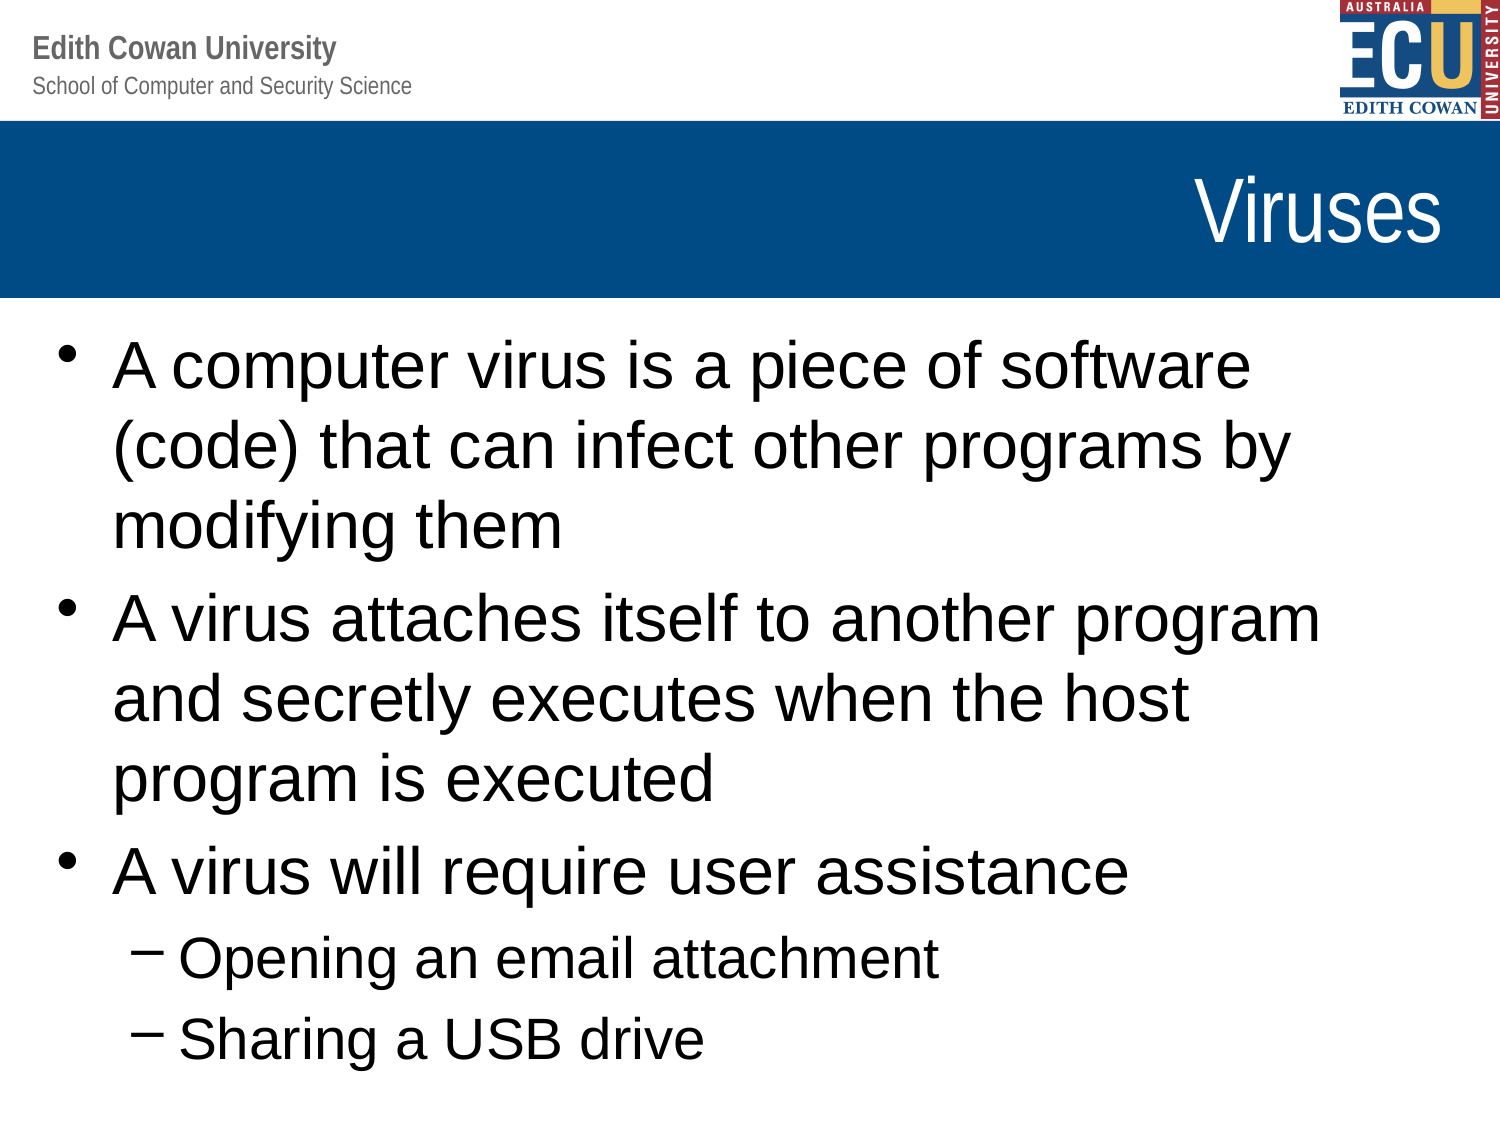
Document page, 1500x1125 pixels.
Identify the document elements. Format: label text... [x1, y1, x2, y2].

title Viruses [40, 123, 1460, 289]
picture [1340, 0, 1500, 119]
list A computer virus is a piece of software (code) that can infect other programs by modifying them A virus attaches itself to another program and secretly executes when the host program is executed A virus will require user assistance Opening an email attachment Sharing a USB drive [40, 314, 1460, 1083]
